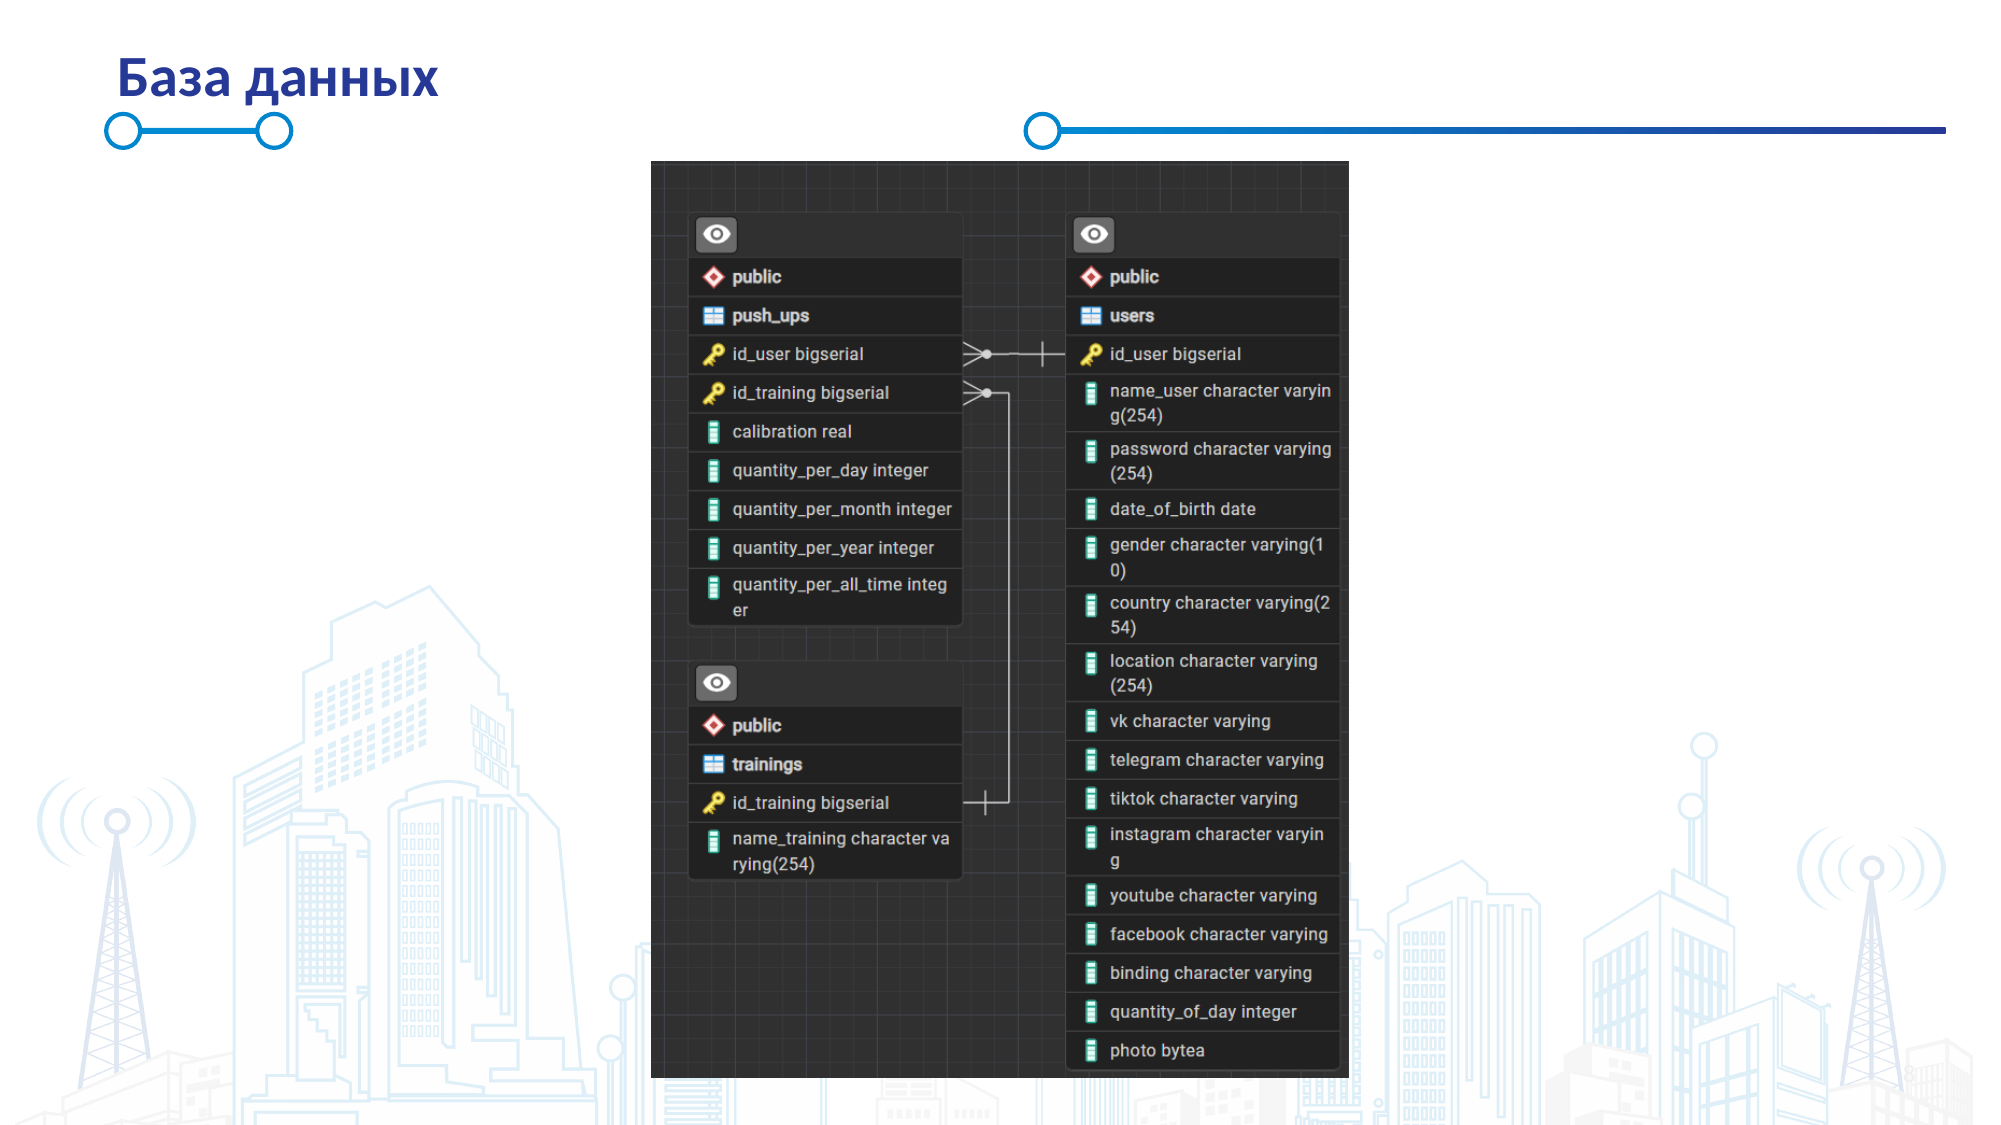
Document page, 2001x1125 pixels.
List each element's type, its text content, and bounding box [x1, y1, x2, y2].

picture [650, 161, 1349, 1078]
slide_number 8 [1480, 1042, 1931, 1103]
title База данных [89, 46, 1532, 113]
